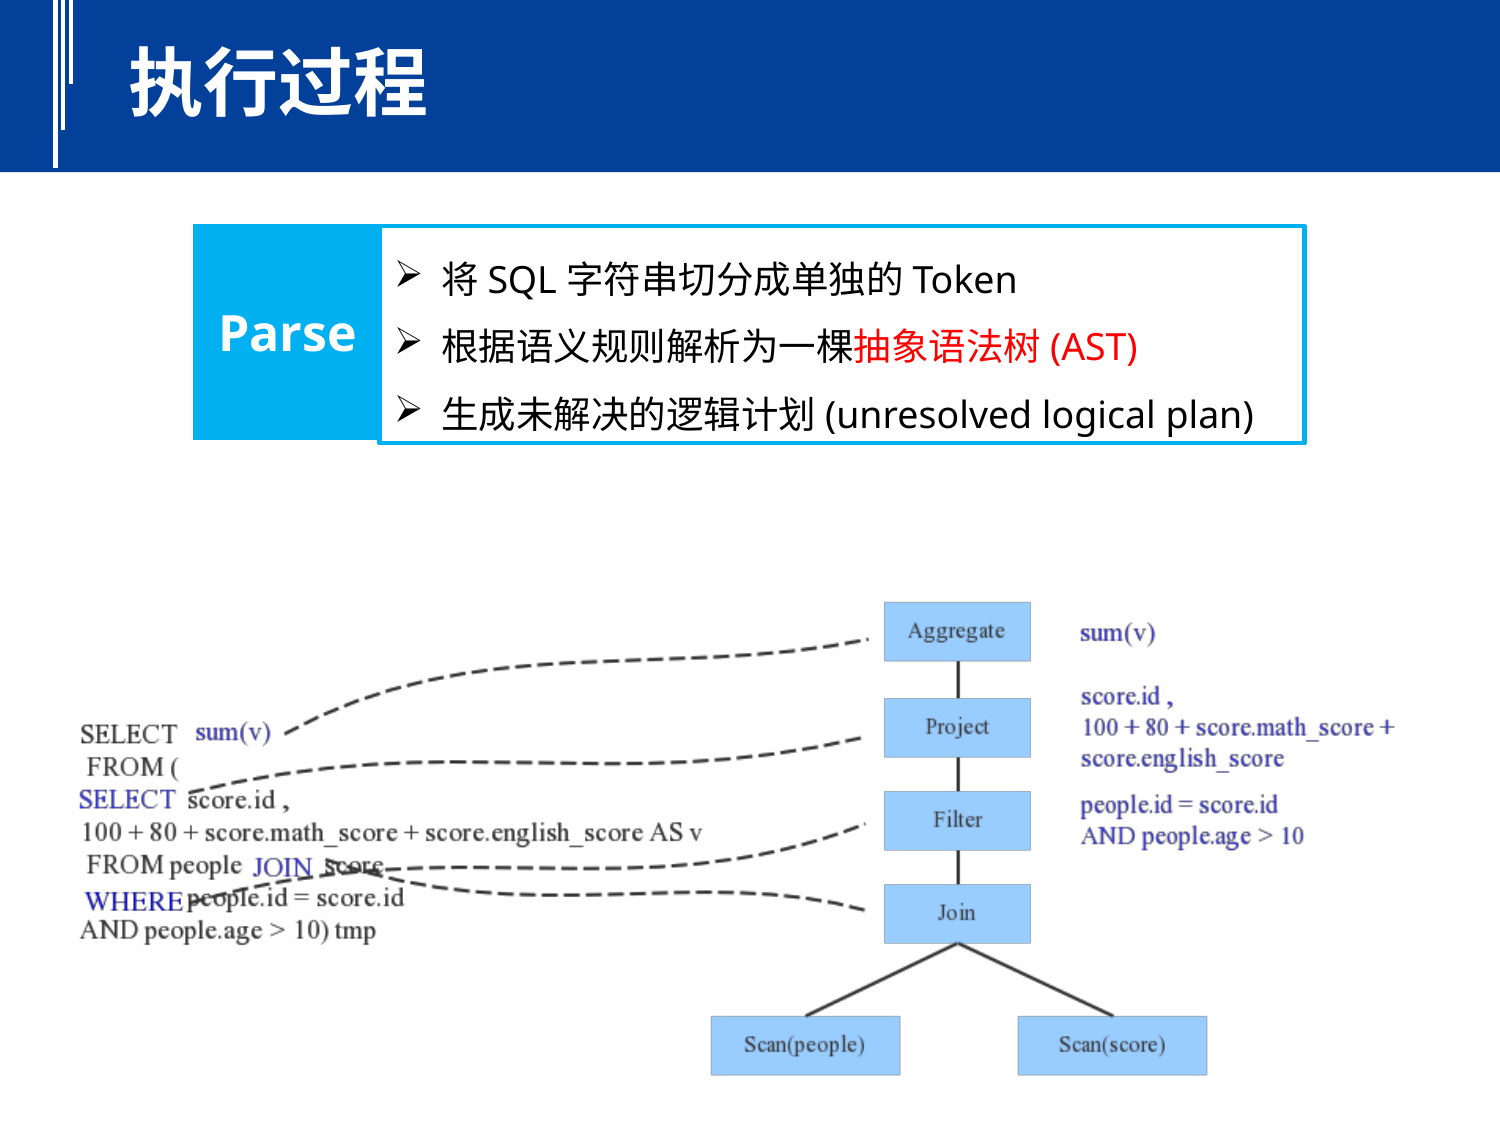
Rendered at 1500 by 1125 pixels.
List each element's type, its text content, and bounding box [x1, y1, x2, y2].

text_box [195, 225, 1305, 438]
text_box 执行过程 [114, 28, 952, 133]
picture [0, 528, 1500, 1125]
